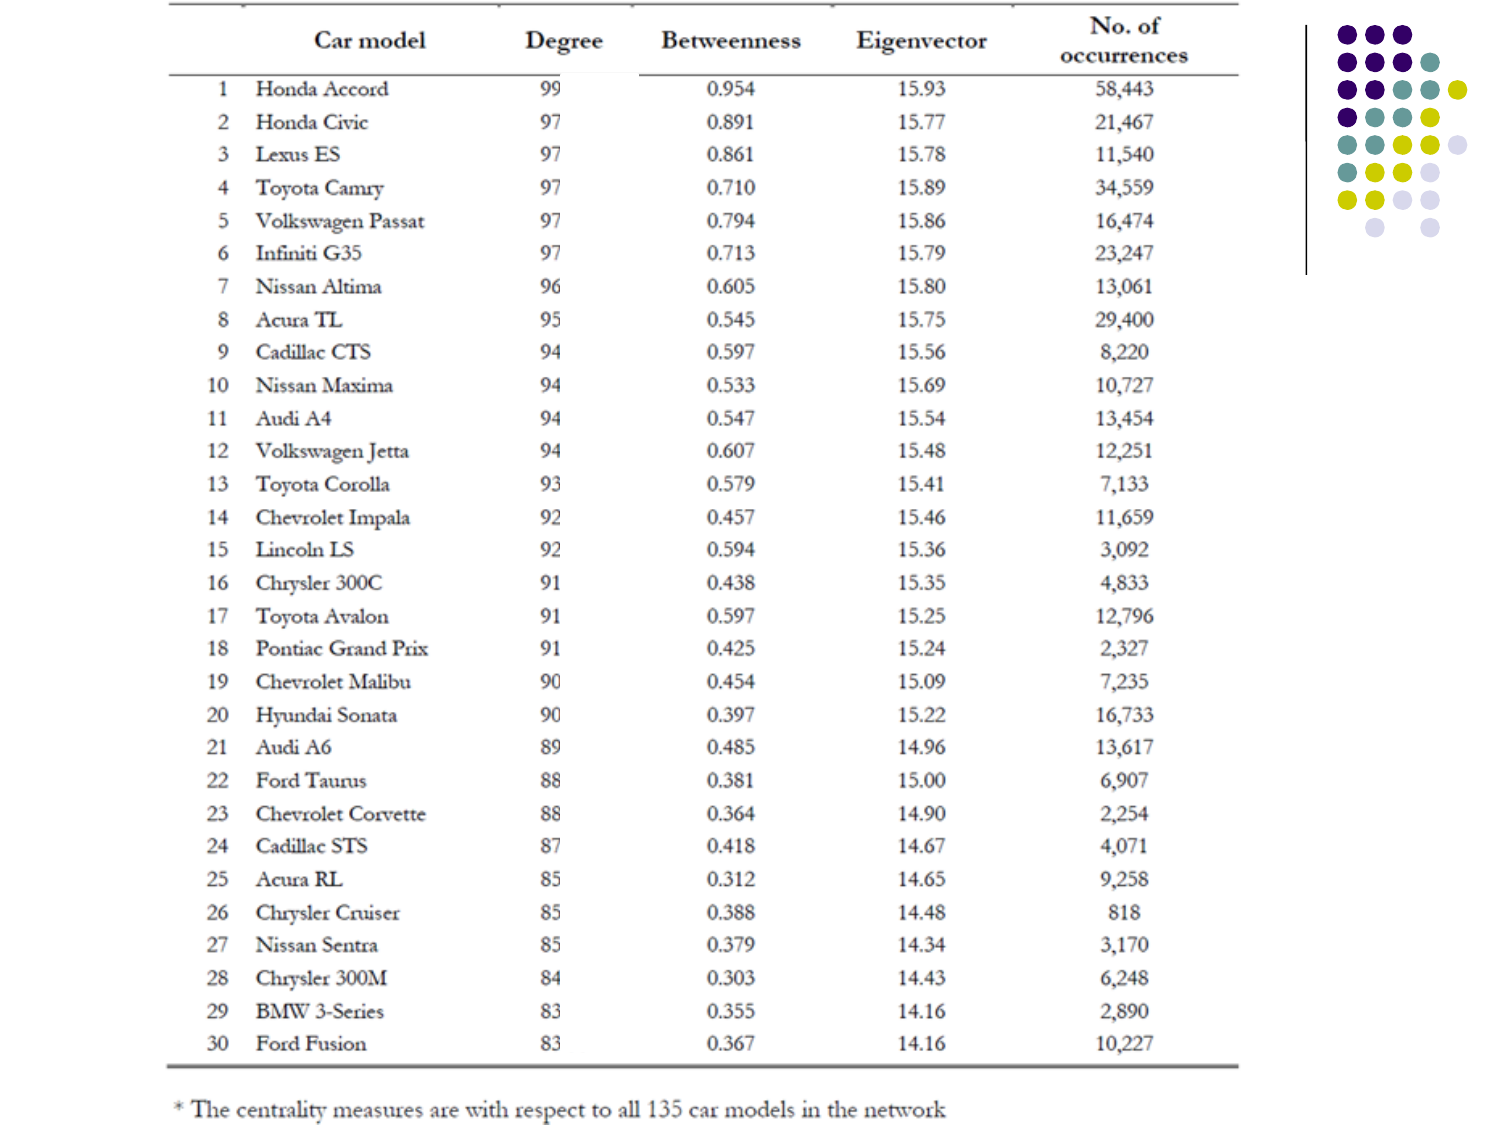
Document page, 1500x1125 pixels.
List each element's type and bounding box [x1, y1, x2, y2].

picture [137, 0, 1301, 1125]
